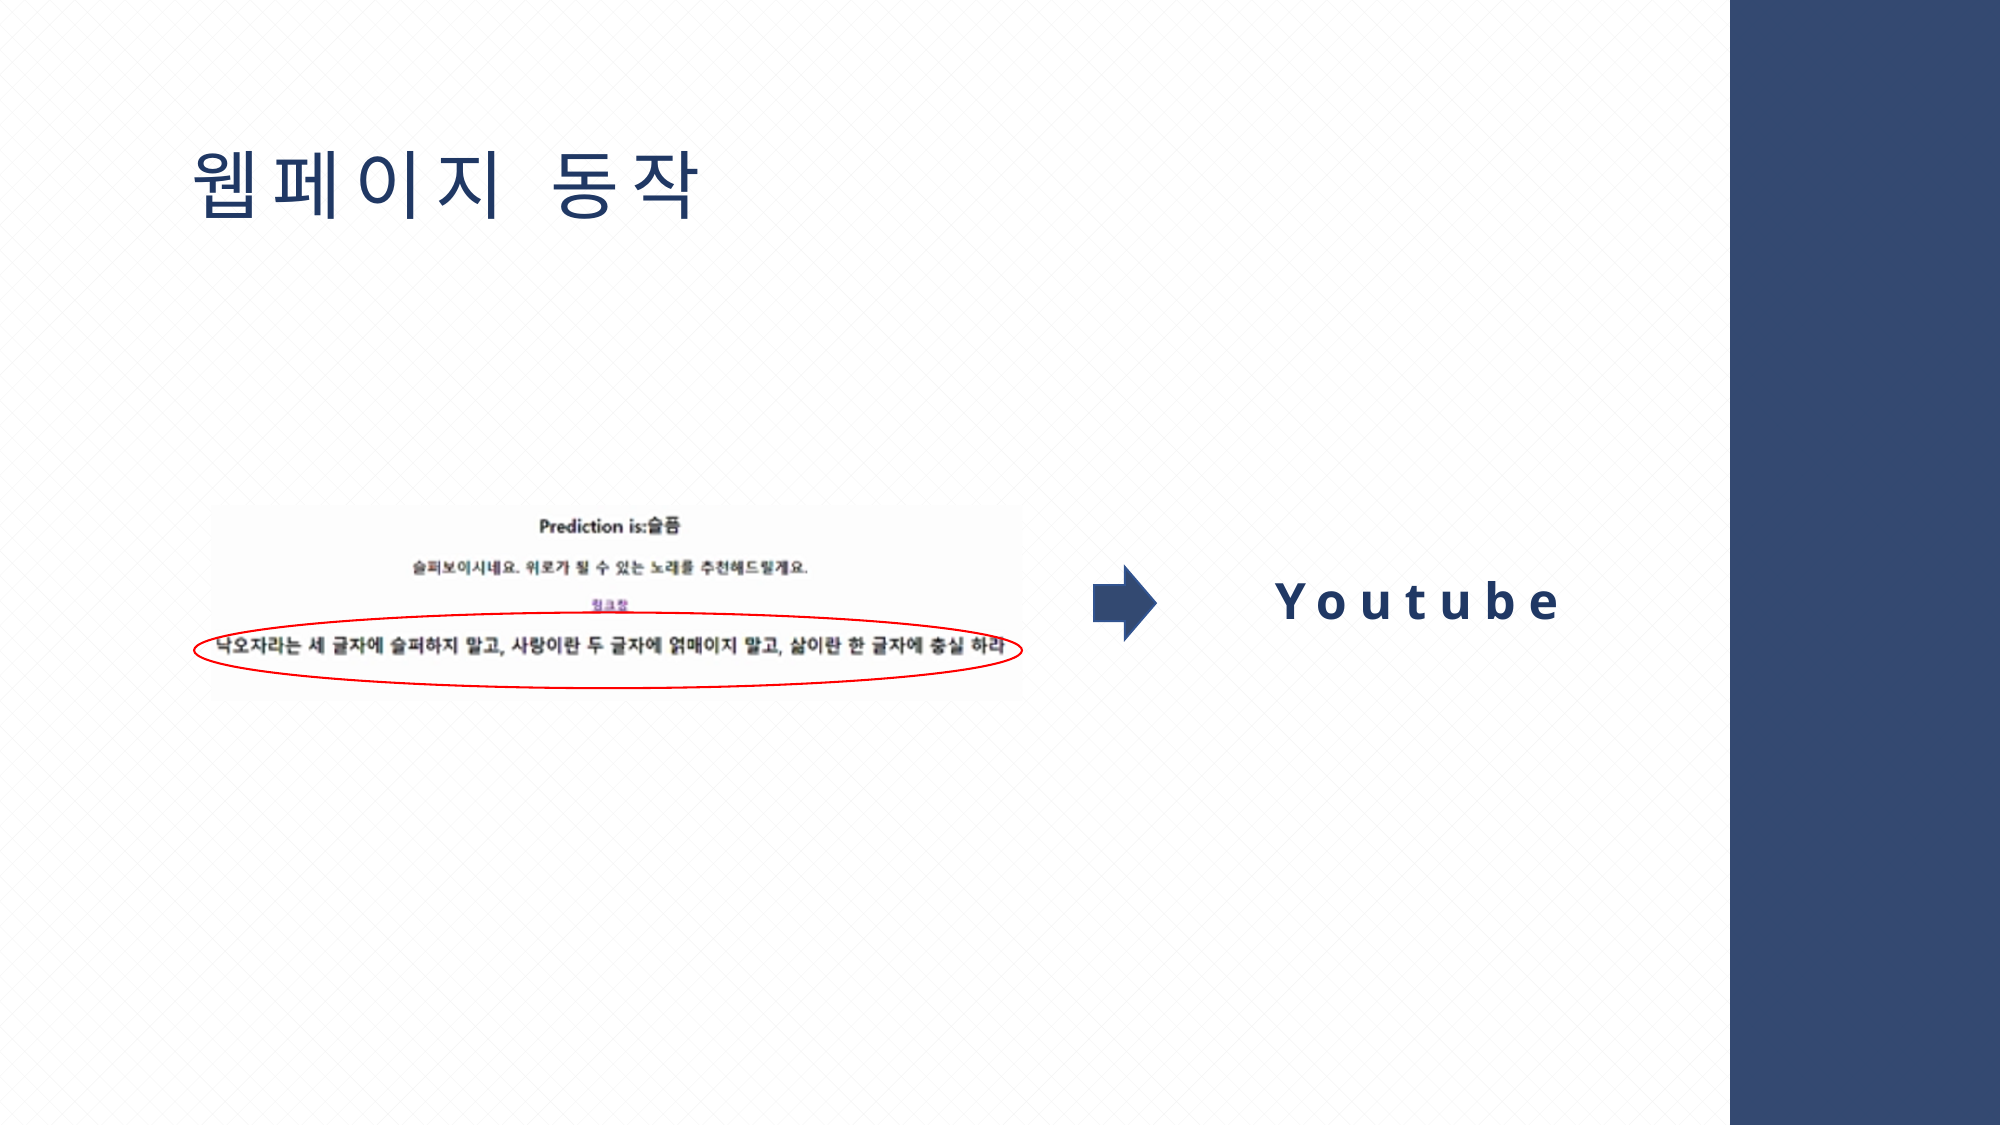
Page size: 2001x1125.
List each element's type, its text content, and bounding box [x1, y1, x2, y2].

text_box 웹페이지 동작 [176, 131, 717, 236]
picture [211, 505, 1023, 701]
text_box [1093, 564, 1158, 642]
text_box Youtube [1260, 562, 1574, 638]
text_box [1729, 0, 2000, 1125]
text_box [192, 638, 211, 663]
